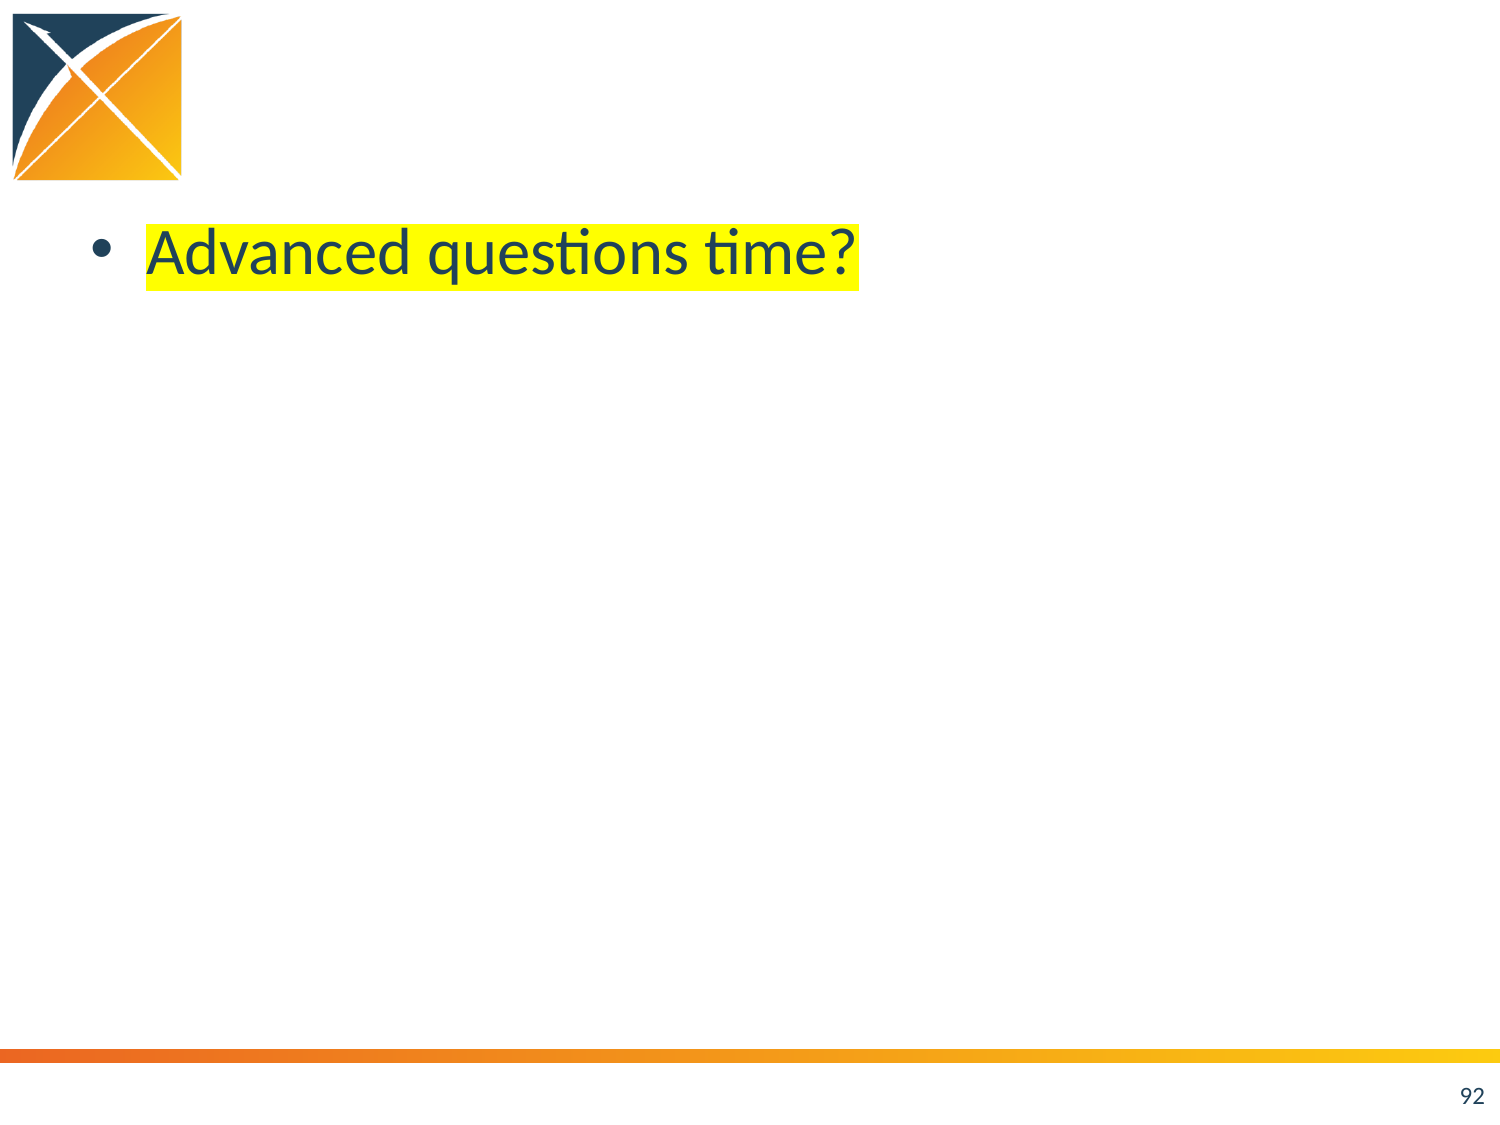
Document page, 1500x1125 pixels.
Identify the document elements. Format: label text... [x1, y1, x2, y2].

slide_number 92 [1149, 1065, 1500, 1125]
picture [0, 0, 206, 200]
list Advanced questions time? [75, 200, 1425, 1005]
